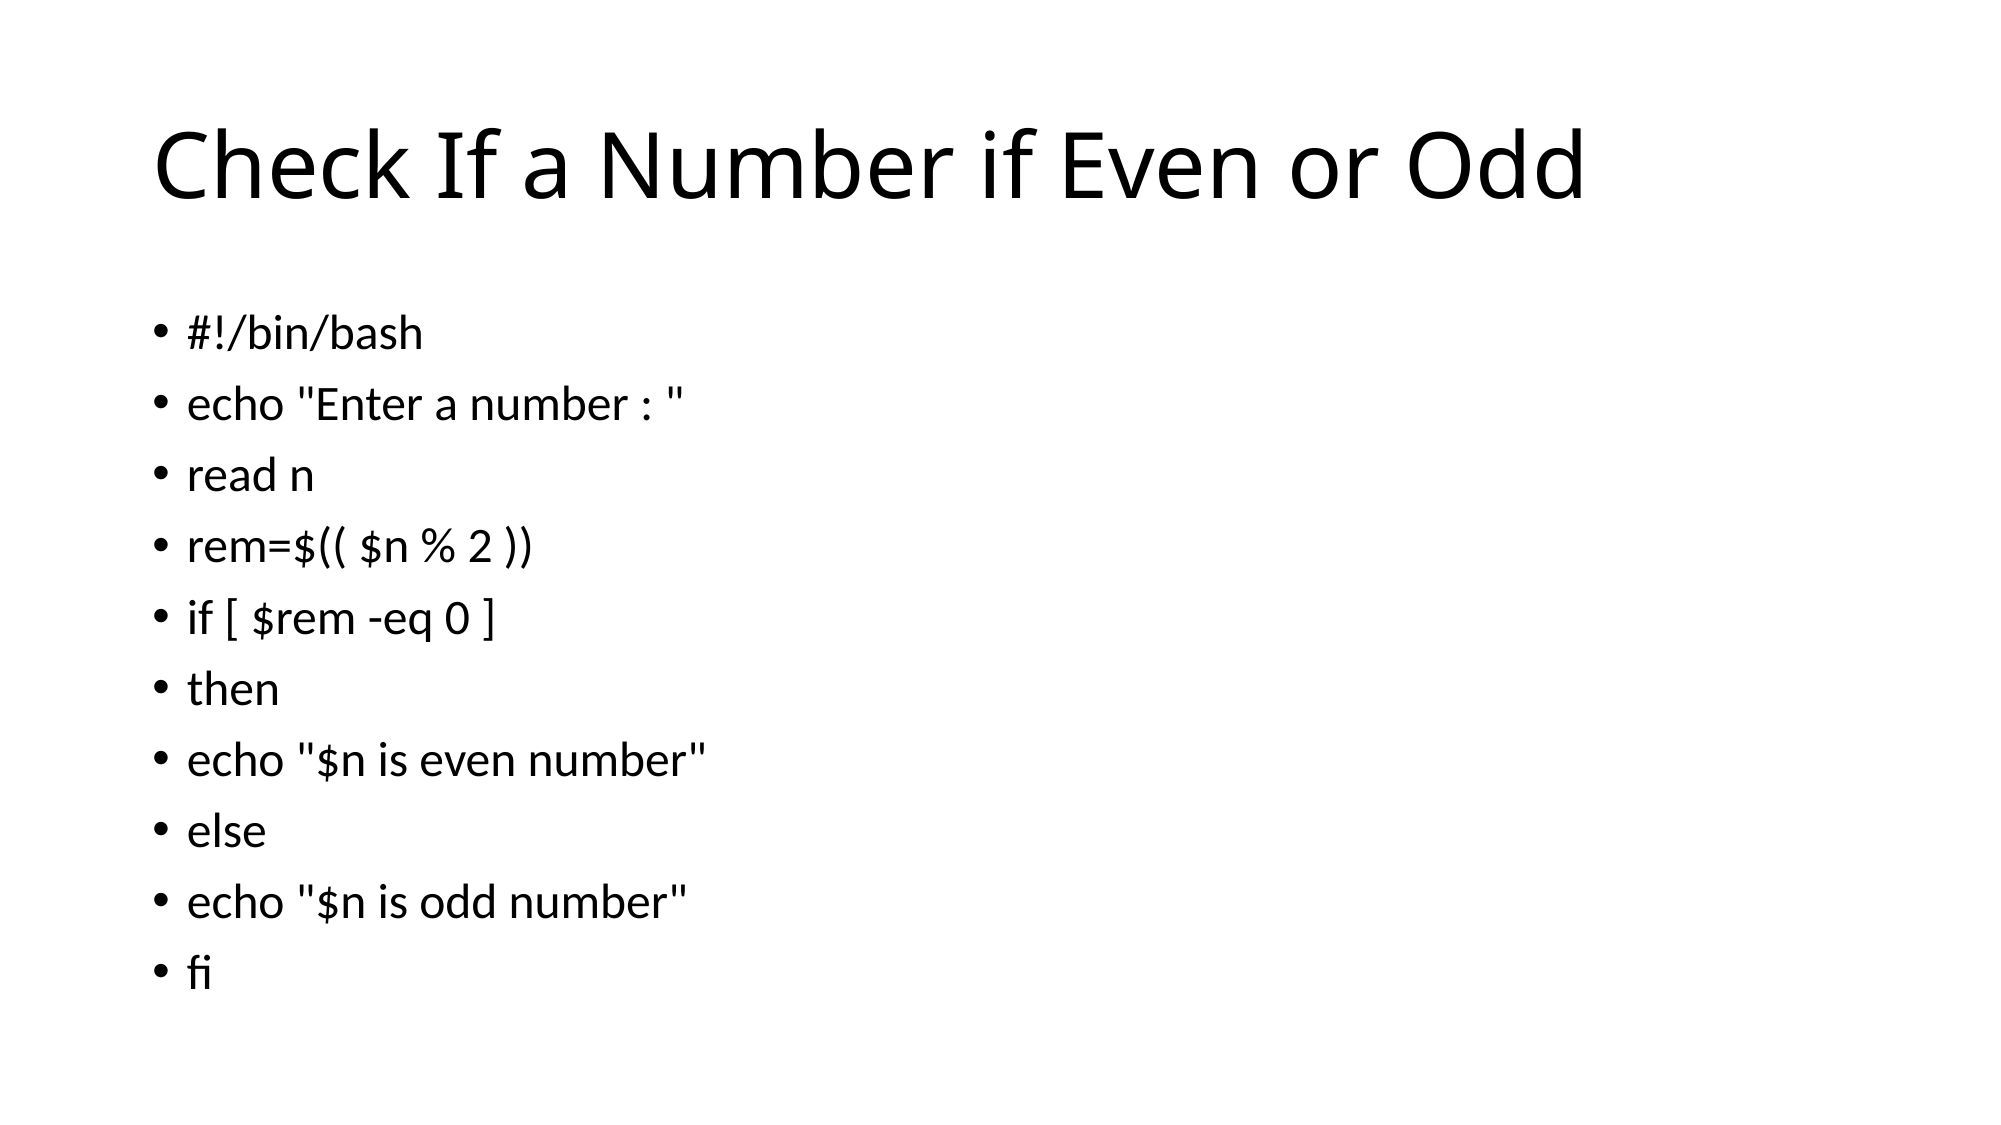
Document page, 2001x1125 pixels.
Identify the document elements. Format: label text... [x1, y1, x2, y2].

list #!/bin/bash echo "Enter a number : " read n rem=$(( $n % 2 )) if [ $rem -eq 0 ] then echo "$n is even number" else echo "$n is odd number" fi [137, 299, 1863, 1014]
title Check If a Number if Even or Odd [137, 59, 1863, 278]
